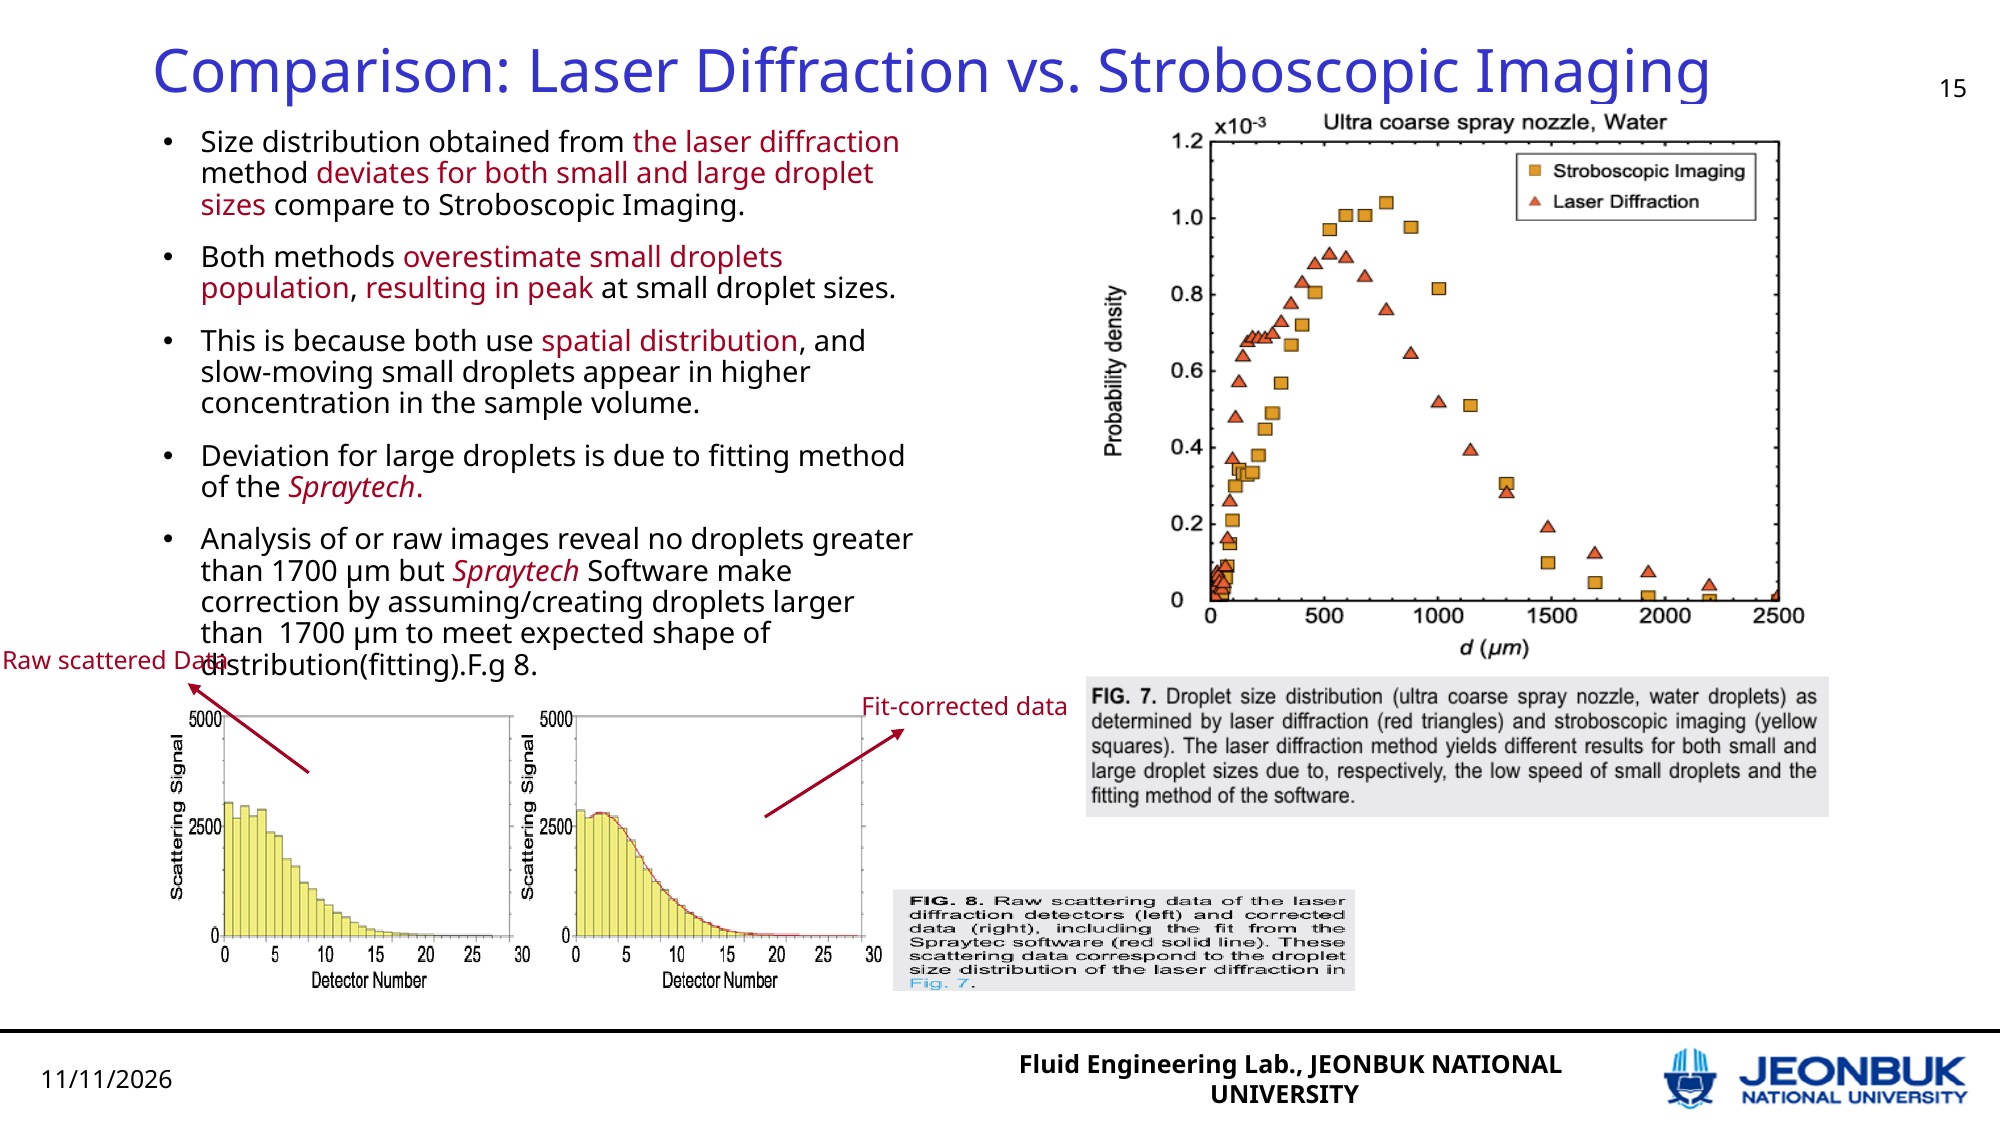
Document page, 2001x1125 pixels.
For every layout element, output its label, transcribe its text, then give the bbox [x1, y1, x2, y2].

footer Fluid Engineering Lab., JEONBUK NATIONAL UNIVERSITY [931, 1048, 1645, 1109]
list Size distribution obtained from the laser diffraction method deviates for both small and large droplet sizes compare to Stroboscopic Imaging. Both methods overestimate small droplets population, resulting in peak at small droplet sizes. This is because both use spatial distribution, and slow-moving small droplets appear in higher concentration in the sample volume. Deviation for large droplets is due to fitting method of the Spraytech. Analysis of or raw images reveal no droplets greater than 1700 μm but Spraytech Software make correction by assuming/creating droplets larger than 1700 μm to meet expected shape of distribution(fitting).F.g 8. [148, 119, 932, 637]
picture [893, 888, 1356, 992]
picture [1650, 1035, 1983, 1121]
slide_number 15 [1884, 59, 1983, 120]
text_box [0, 637, 1087, 992]
picture [1086, 103, 1830, 818]
title Comparison: Laser Diffraction vs. Stroboscopic Imaging [137, 25, 1863, 120]
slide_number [25, 1050, 476, 1111]
